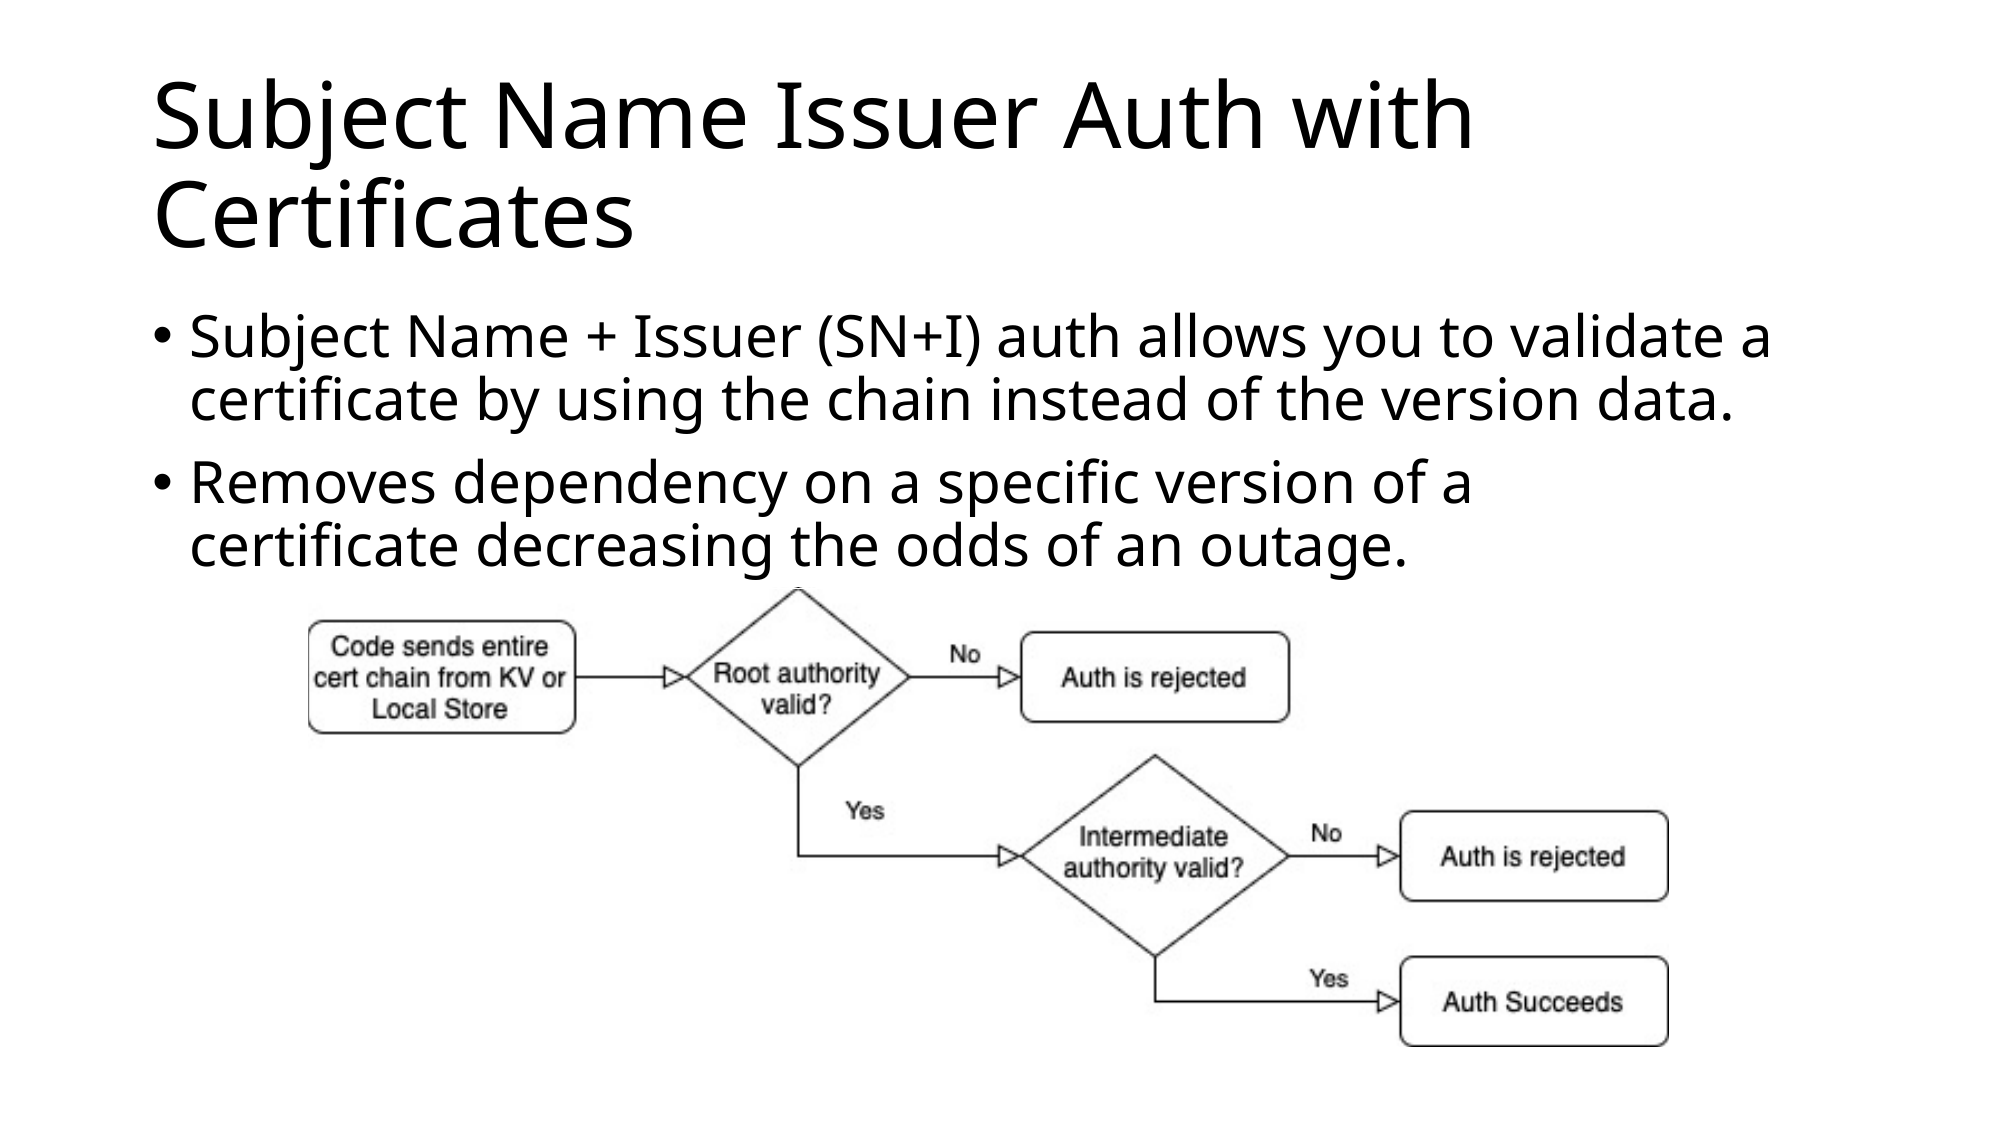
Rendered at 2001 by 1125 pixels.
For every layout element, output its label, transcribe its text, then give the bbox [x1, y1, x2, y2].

list Subject Name + Issuer (SN+I) auth allows you to validate a certificate by using the chain instead of the version data. Removes dependency on a specific version of a certificate decreasing the odds of an outage. [137, 299, 1863, 1014]
picture [306, 587, 1671, 1048]
title Subject Name Issuer Auth with Certificates [137, 59, 1863, 278]
